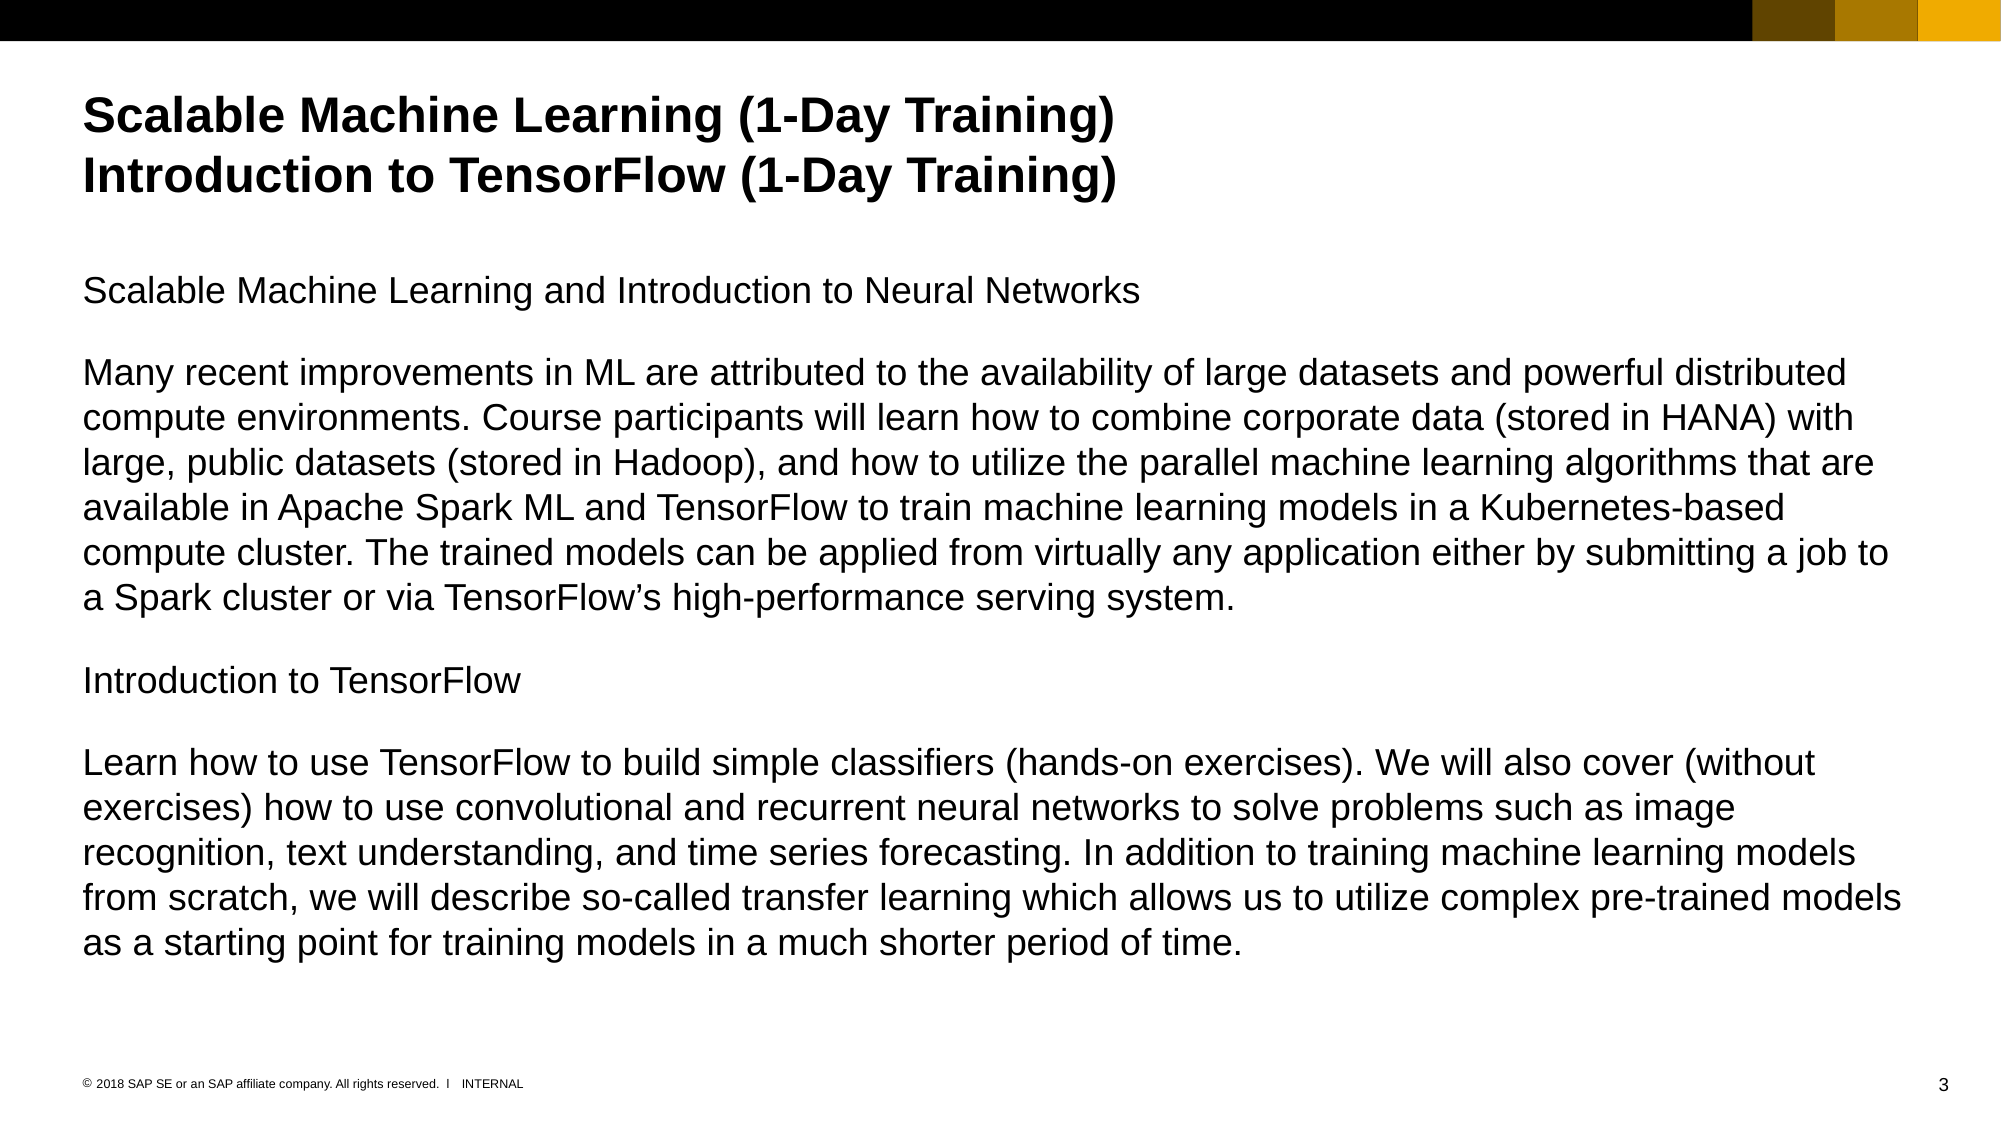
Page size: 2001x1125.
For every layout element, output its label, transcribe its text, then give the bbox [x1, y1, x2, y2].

list Scalable Machine Learning and Introduction to Neural Networks Many recent improvements in ML are attributed to the availability of large datasets and powerful distributed compute environments. Course participants will learn how to combine corporate data (stored in HANA) with large, public datasets (stored in Hadoop), and how to utilize the parallel machine learning algorithms that are available in Apache Spark ML and TensorFlow to train machine learning models in a Kubernetes-based compute cluster. The trained models can be applied from virtually any application either by submitting a job to a Spark cluster or via TensorFlow’s high-performance serving system. Introduction to TensorFlow Learn how to use TensorFlow to build simple classifiers (hands-on exercises). We will also cover (without exercises) how to use convolutional and recurrent neural networks to solve problems such as image recognition, text understanding, and time series forecasting. In addition to training machine learning models from scratch, we will describe so-called transfer learning which allows us to utilize complex pre-trained models as a starting point for training models in a much shorter period of time. [82, 265, 1918, 1040]
title Scalable Machine Learning (1-Day Training) Introduction to TensorFlow (1-Day Training) [82, 82, 1918, 204]
